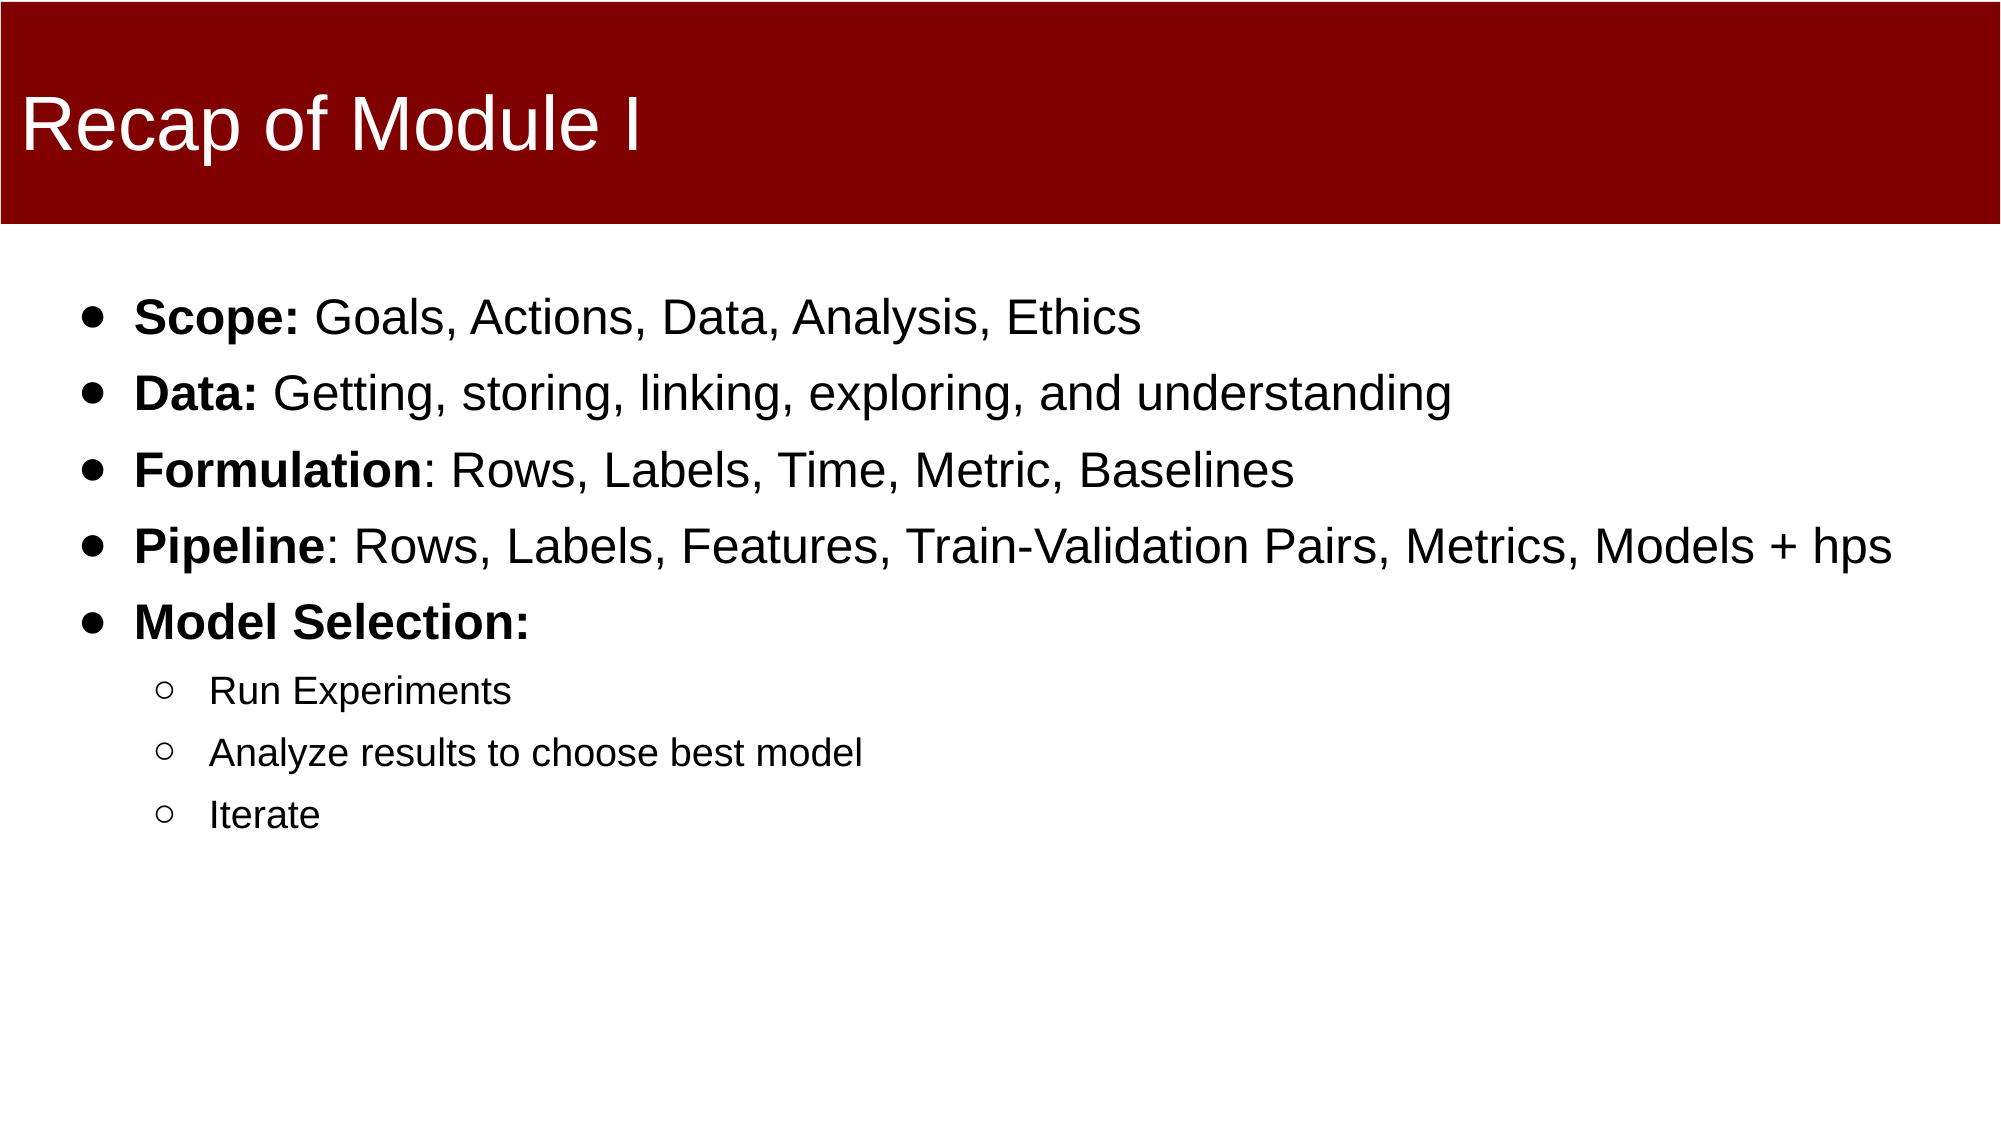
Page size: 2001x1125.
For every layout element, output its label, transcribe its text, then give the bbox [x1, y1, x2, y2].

list Scope: Goals, Actions, Data, Analysis, Ethics Data: Getting, storing, linking, exploring, and understanding Formulation: Rows, Labels, Time, Metric, Baselines Pipeline: Rows, Labels, Features, Train-Validation Pairs, Metrics, Models + hps Model Selection: Run Experiments Analyze results to choose best model Iterate [43, 267, 1958, 1081]
title Recap of Module I [0, 53, 2000, 241]
